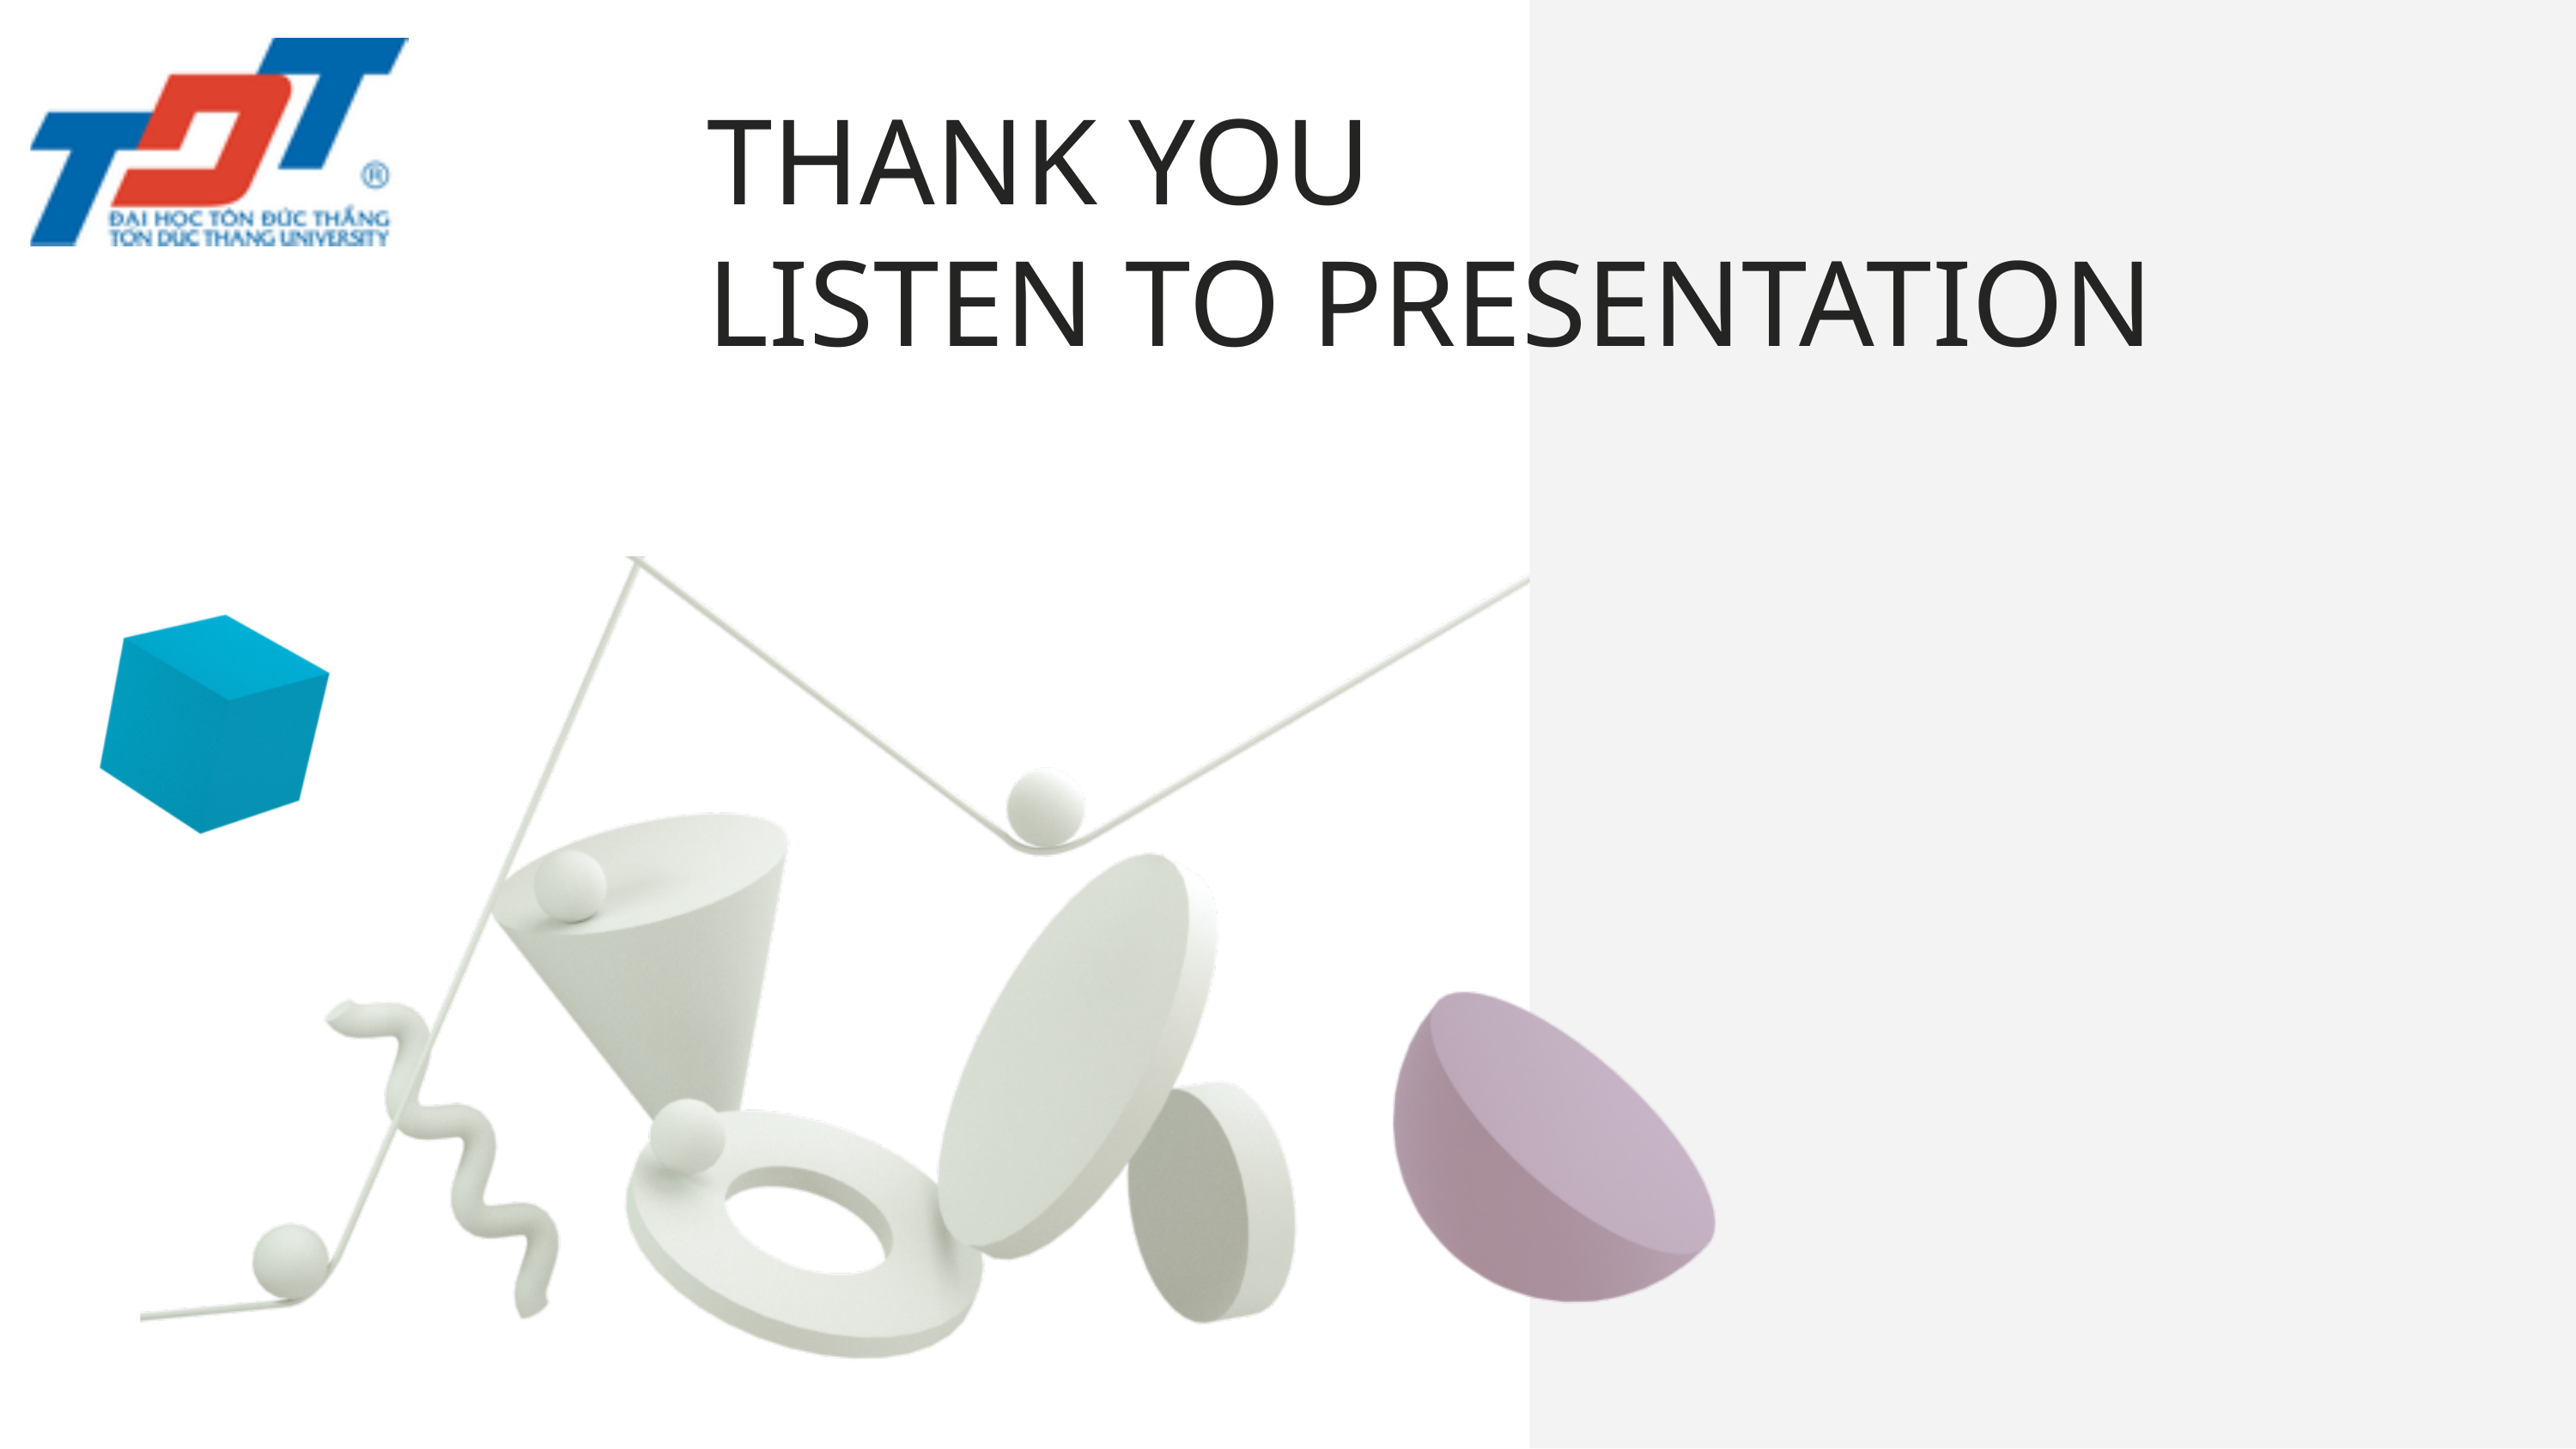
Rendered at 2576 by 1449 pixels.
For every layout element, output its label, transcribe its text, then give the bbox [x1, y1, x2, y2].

text_box [140, 556, 1530, 1361]
text_box [30, 38, 409, 246]
text_box [1529, 0, 2576, 1449]
text_box [99, 614, 331, 835]
text_box THANK YOU LISTEN TO PRESENTATION [707, 86, 2403, 370]
text_box [1392, 991, 1717, 1304]
